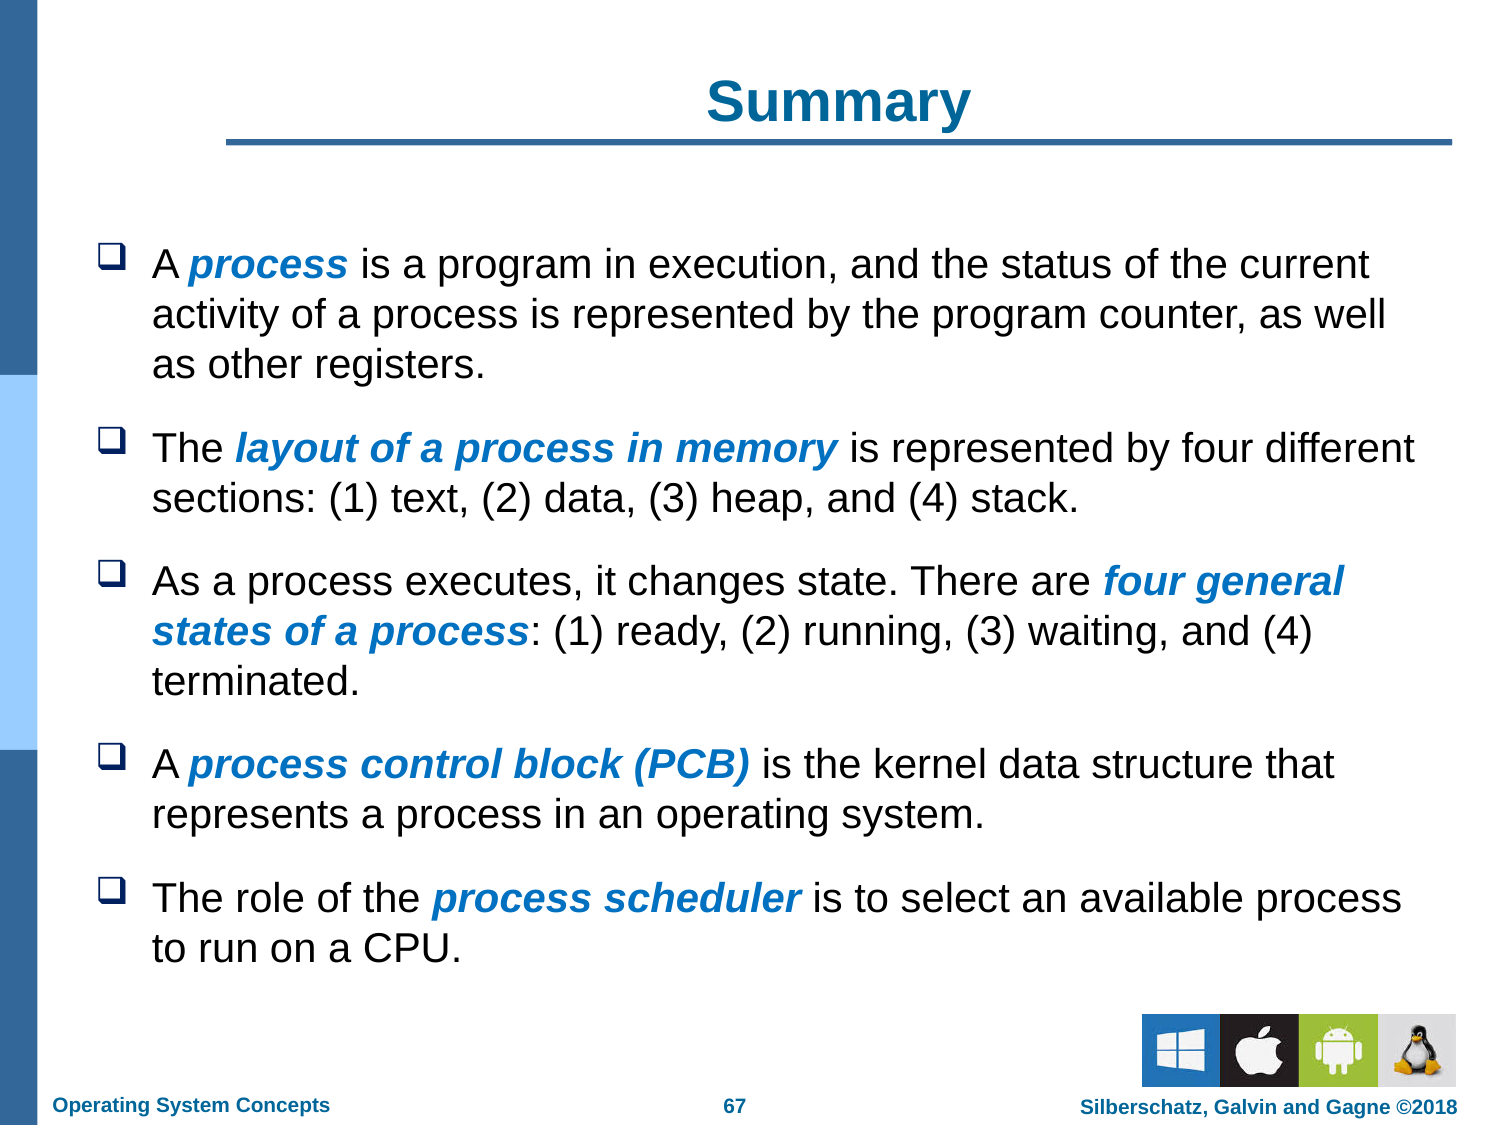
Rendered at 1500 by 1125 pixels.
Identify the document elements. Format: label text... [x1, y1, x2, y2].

list A process is a program in execution, and the status of the current activity of a process is represented by the program counter, as well as other registers. The layout of a process in memory is represented by four different sections: (1) text, (2) data, (3) heap, and (4) stack. As a process executes, it changes state. There are four general states of a process: (1) ready, (2) running, (3) waiting, and (4) terminated. A process control block (PCB) is the kernel data structure that represents a process in an operating system. The role of the process scheduler is to select an available process to run on a CPU. [80, 229, 1453, 1053]
picture [1142, 1014, 1456, 1087]
title Summary [226, 45, 1452, 141]
